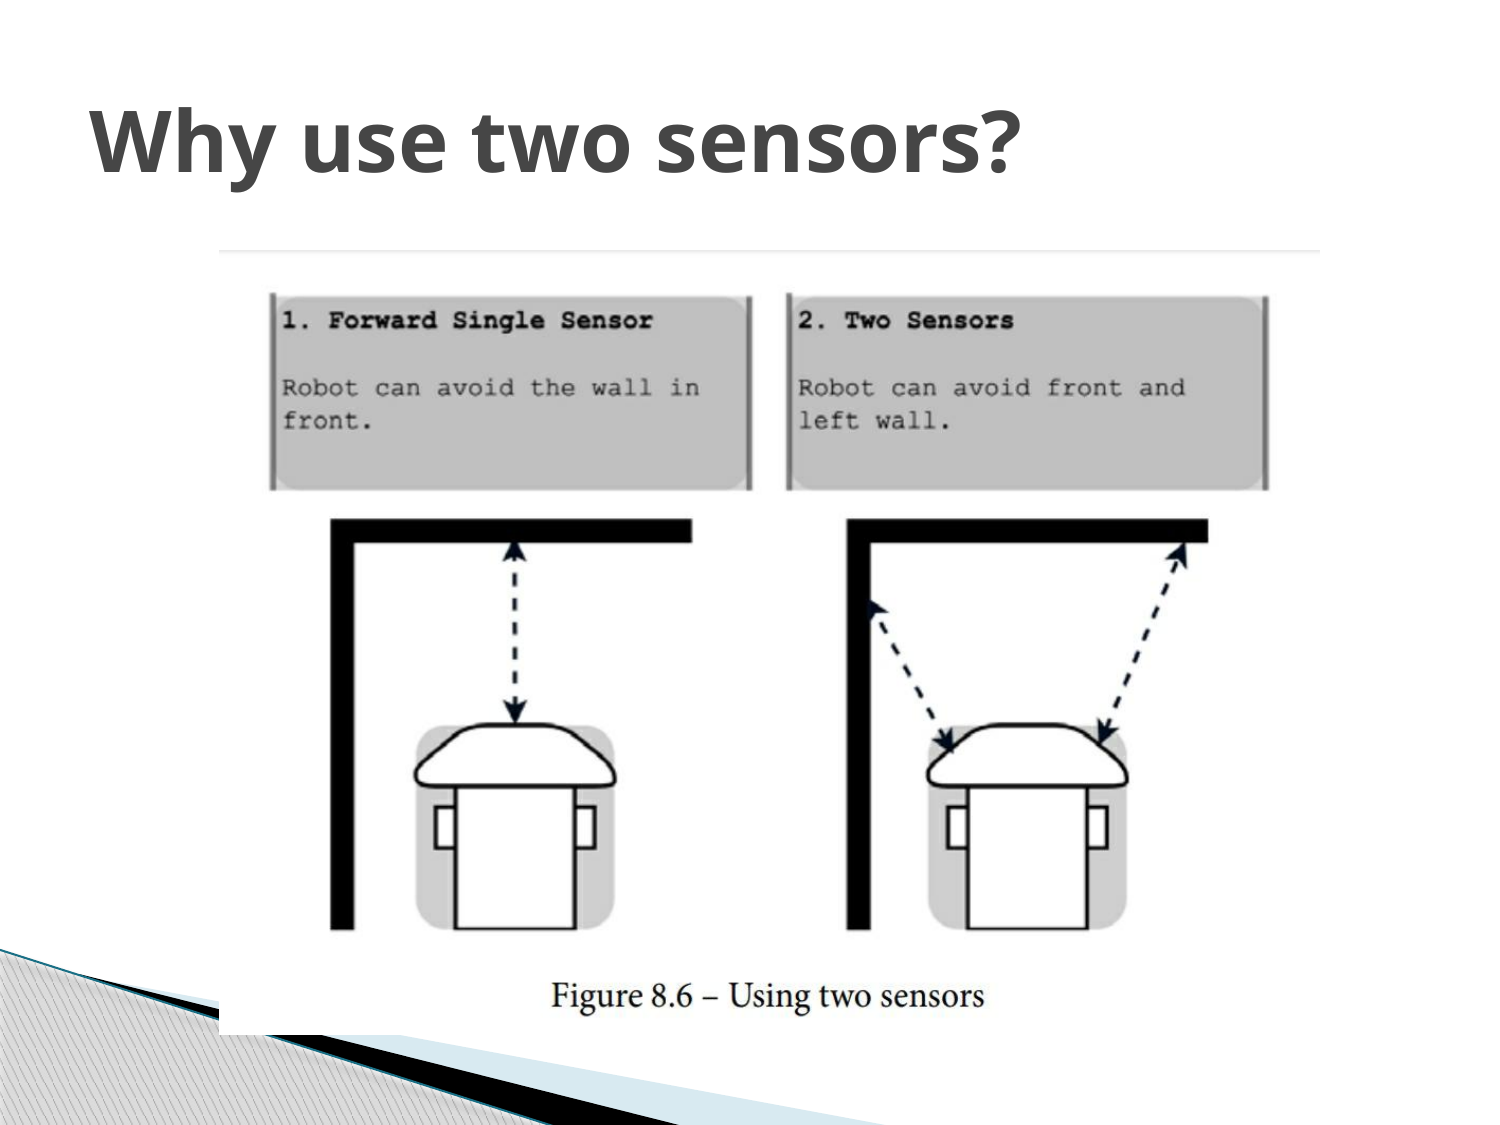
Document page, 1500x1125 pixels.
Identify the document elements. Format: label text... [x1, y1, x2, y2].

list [218, 250, 1320, 1035]
title Why use two sensors? [75, 45, 1425, 233]
